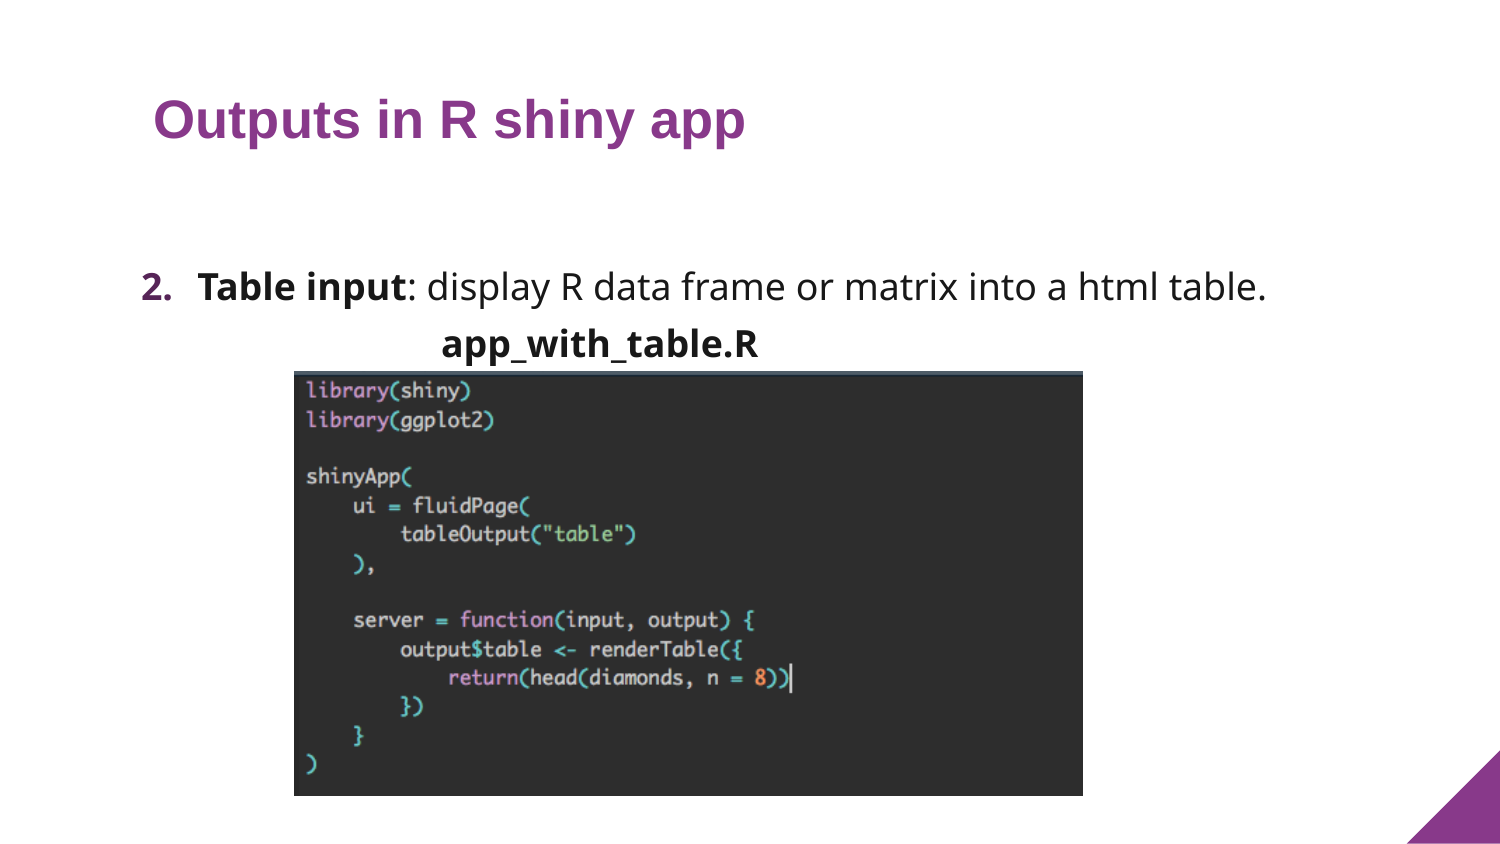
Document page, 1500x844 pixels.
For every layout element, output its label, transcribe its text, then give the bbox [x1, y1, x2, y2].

list Table input: display R data frame or matrix into a html table. app_with_table.R [126, 247, 1483, 743]
title Outputs in R shiny app [138, 69, 1140, 210]
picture [294, 371, 1083, 796]
